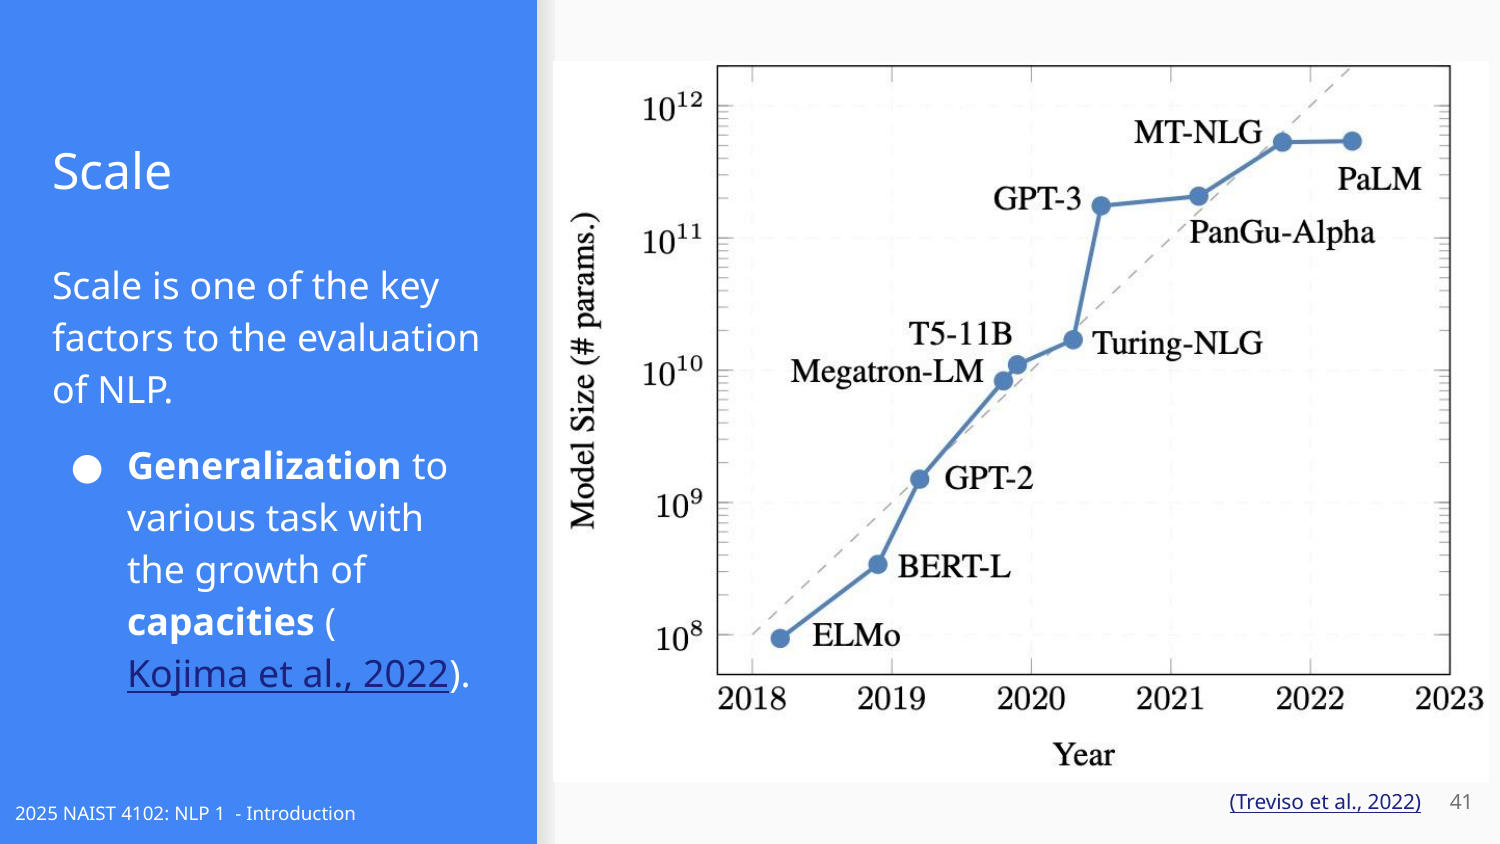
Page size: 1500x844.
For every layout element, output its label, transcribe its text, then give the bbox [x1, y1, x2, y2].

slide_number ‹#› [1398, 788, 1489, 835]
picture [552, 61, 1489, 783]
list Scale is one of the key factors to the evaluation of NLP. Generalization to various task with the growth of capacities (Kojima et al., 2022). [37, 240, 498, 760]
text_box (Treviso et al., 2022) [942, 790, 1436, 832]
title Scale [37, 58, 498, 216]
